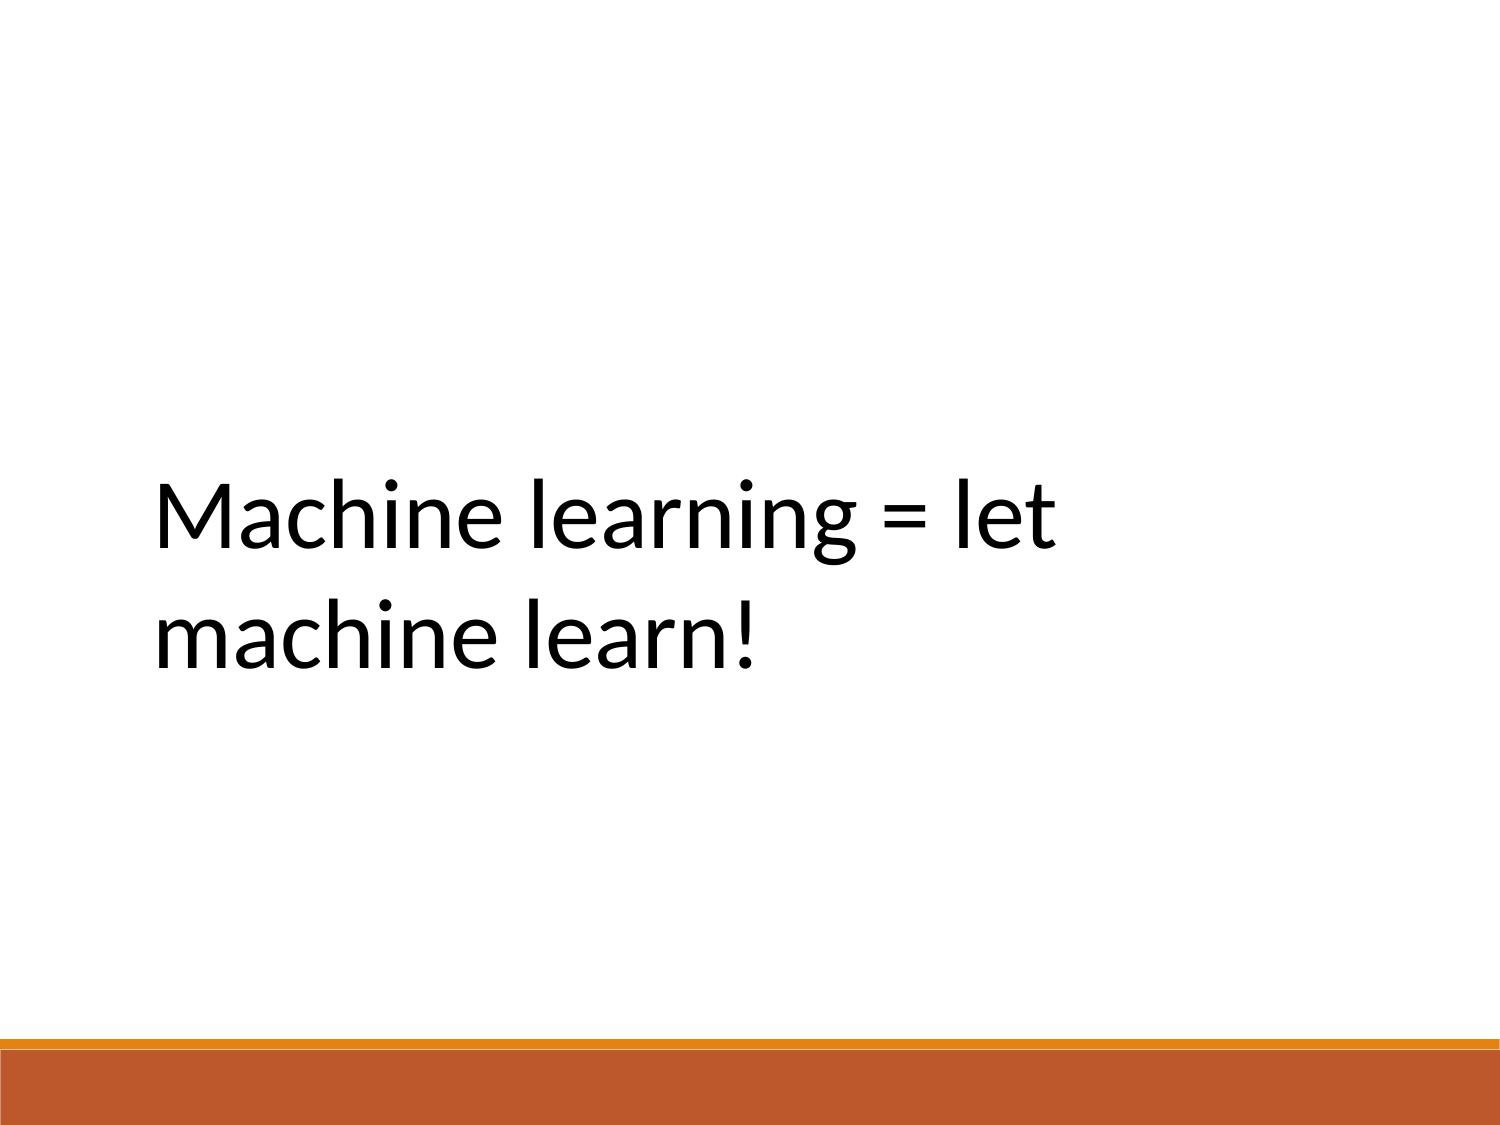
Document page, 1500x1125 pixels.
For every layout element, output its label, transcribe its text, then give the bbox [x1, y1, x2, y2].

text_box Machine learning = let machine learn! [137, 441, 1348, 697]
